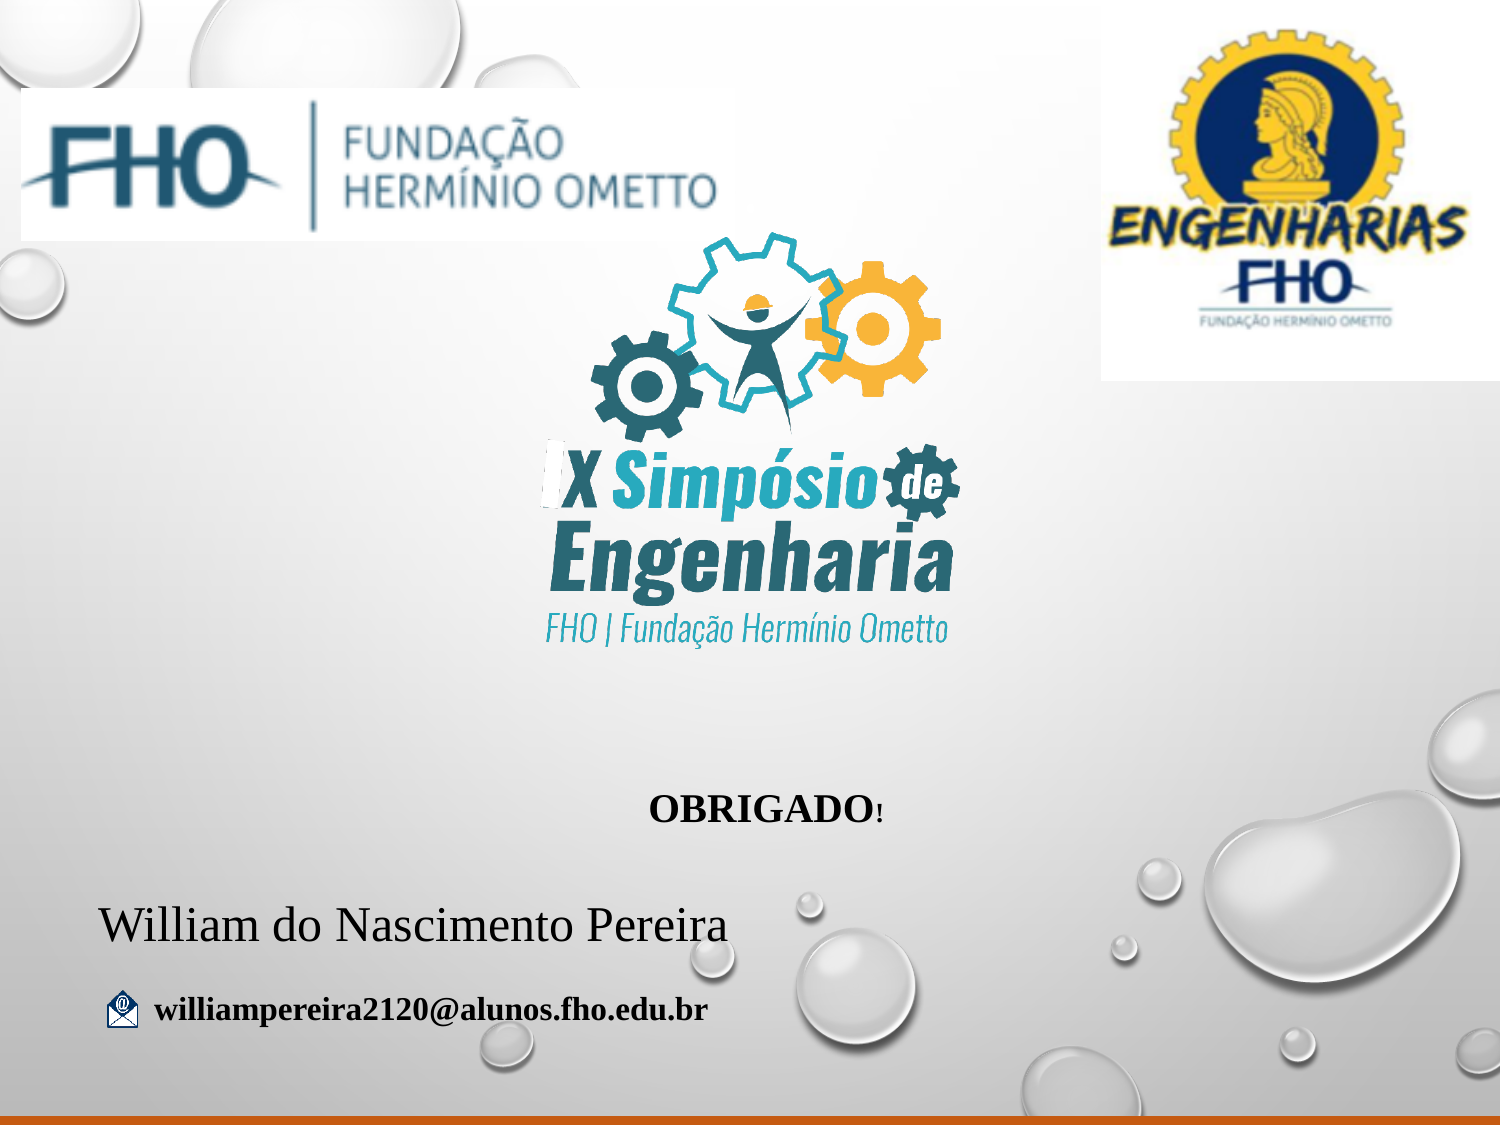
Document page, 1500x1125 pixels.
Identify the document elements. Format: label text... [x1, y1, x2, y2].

title Obrigado! [122, 690, 1411, 862]
text_box [0, 1117, 1500, 1125]
picture [0, 0, 1500, 1117]
text_box williampereira2120@alunos.fho.edu.br [139, 970, 735, 1036]
text_box William do Nascimento Pereira [21, 894, 807, 959]
